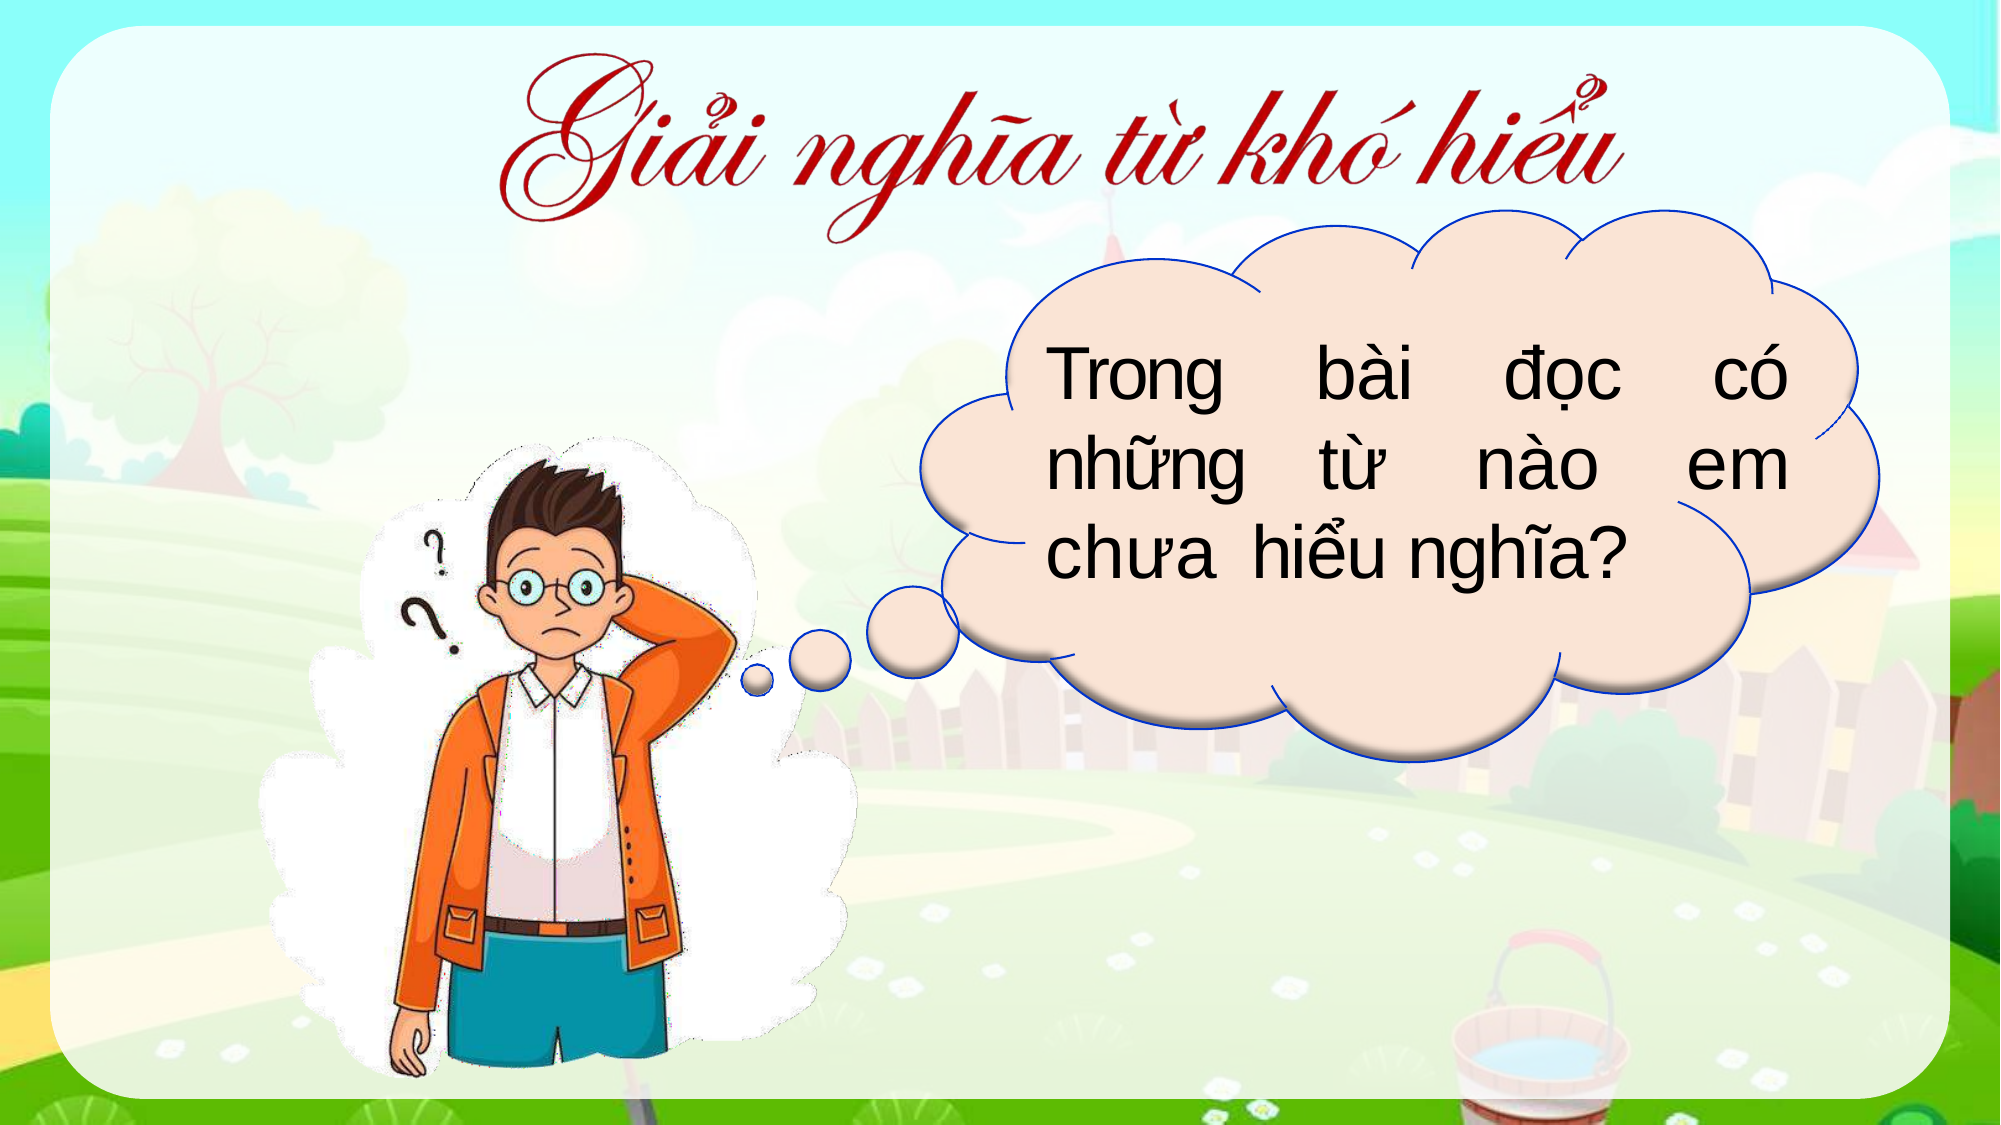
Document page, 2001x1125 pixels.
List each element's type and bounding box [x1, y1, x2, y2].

picture [0, 0, 2000, 1125]
text_box [49, 25, 1951, 1125]
